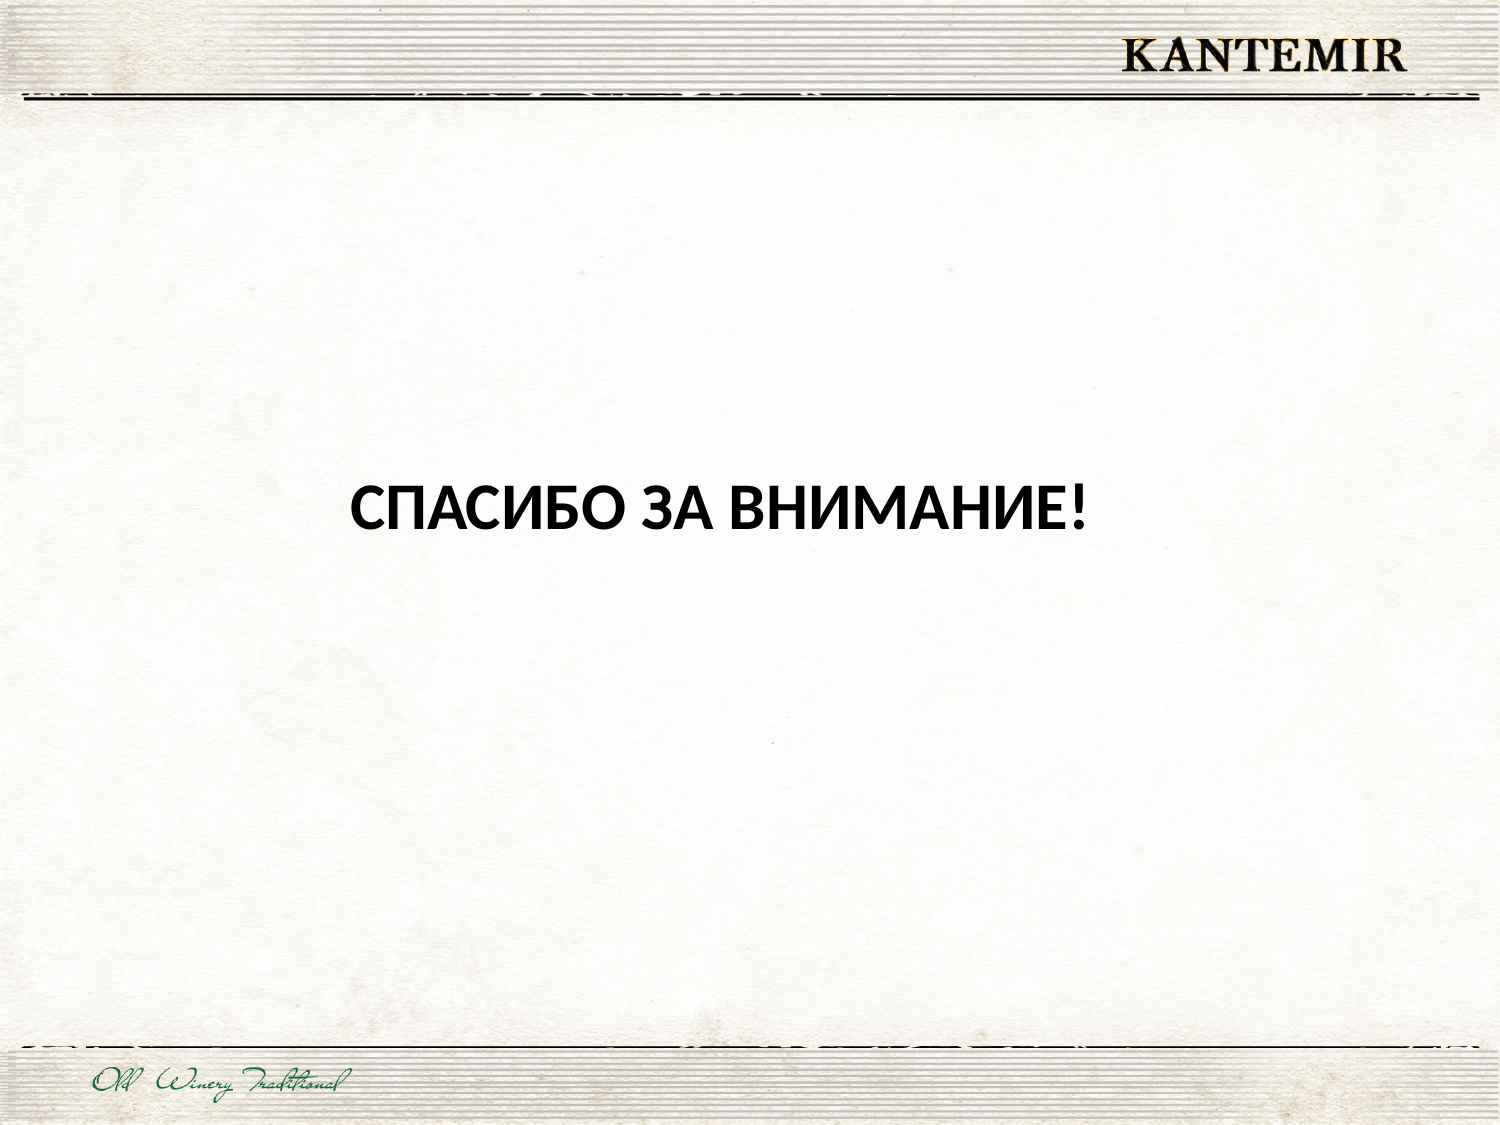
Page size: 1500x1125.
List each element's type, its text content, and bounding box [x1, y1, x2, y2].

title СПАСИБО ЗА ВНИМАНИЕ! [53, 408, 1404, 597]
picture [0, 0, 1500, 1125]
